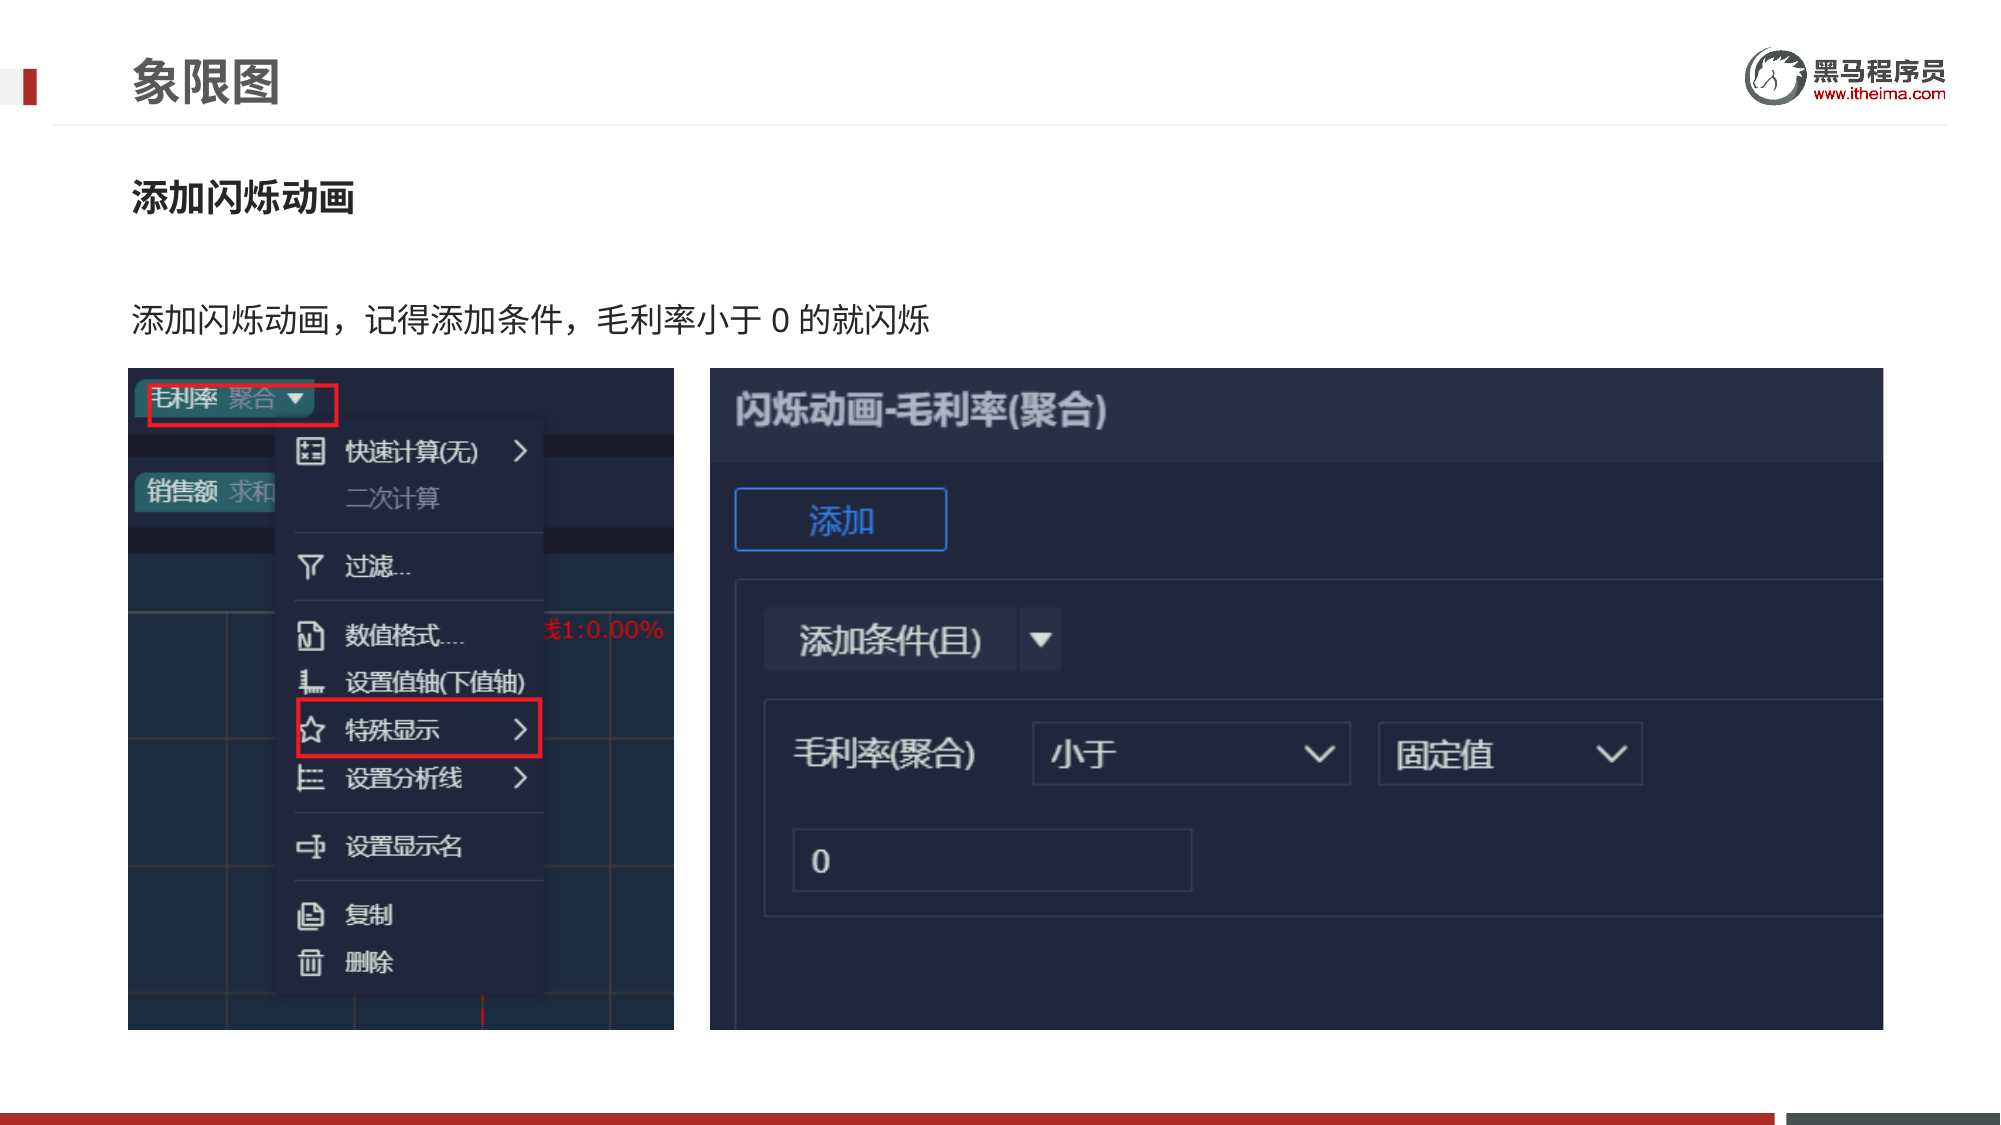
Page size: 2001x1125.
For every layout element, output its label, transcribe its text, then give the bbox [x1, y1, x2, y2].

picture [1744, 46, 1946, 106]
title 象限图 [116, 38, 1556, 124]
picture [709, 368, 1884, 1030]
list 添加闪烁动画 [116, 154, 1872, 239]
picture [128, 368, 674, 1030]
list 添加闪烁动画，记得添加条件，毛利率小于0的就闪烁 [116, 271, 1872, 964]
